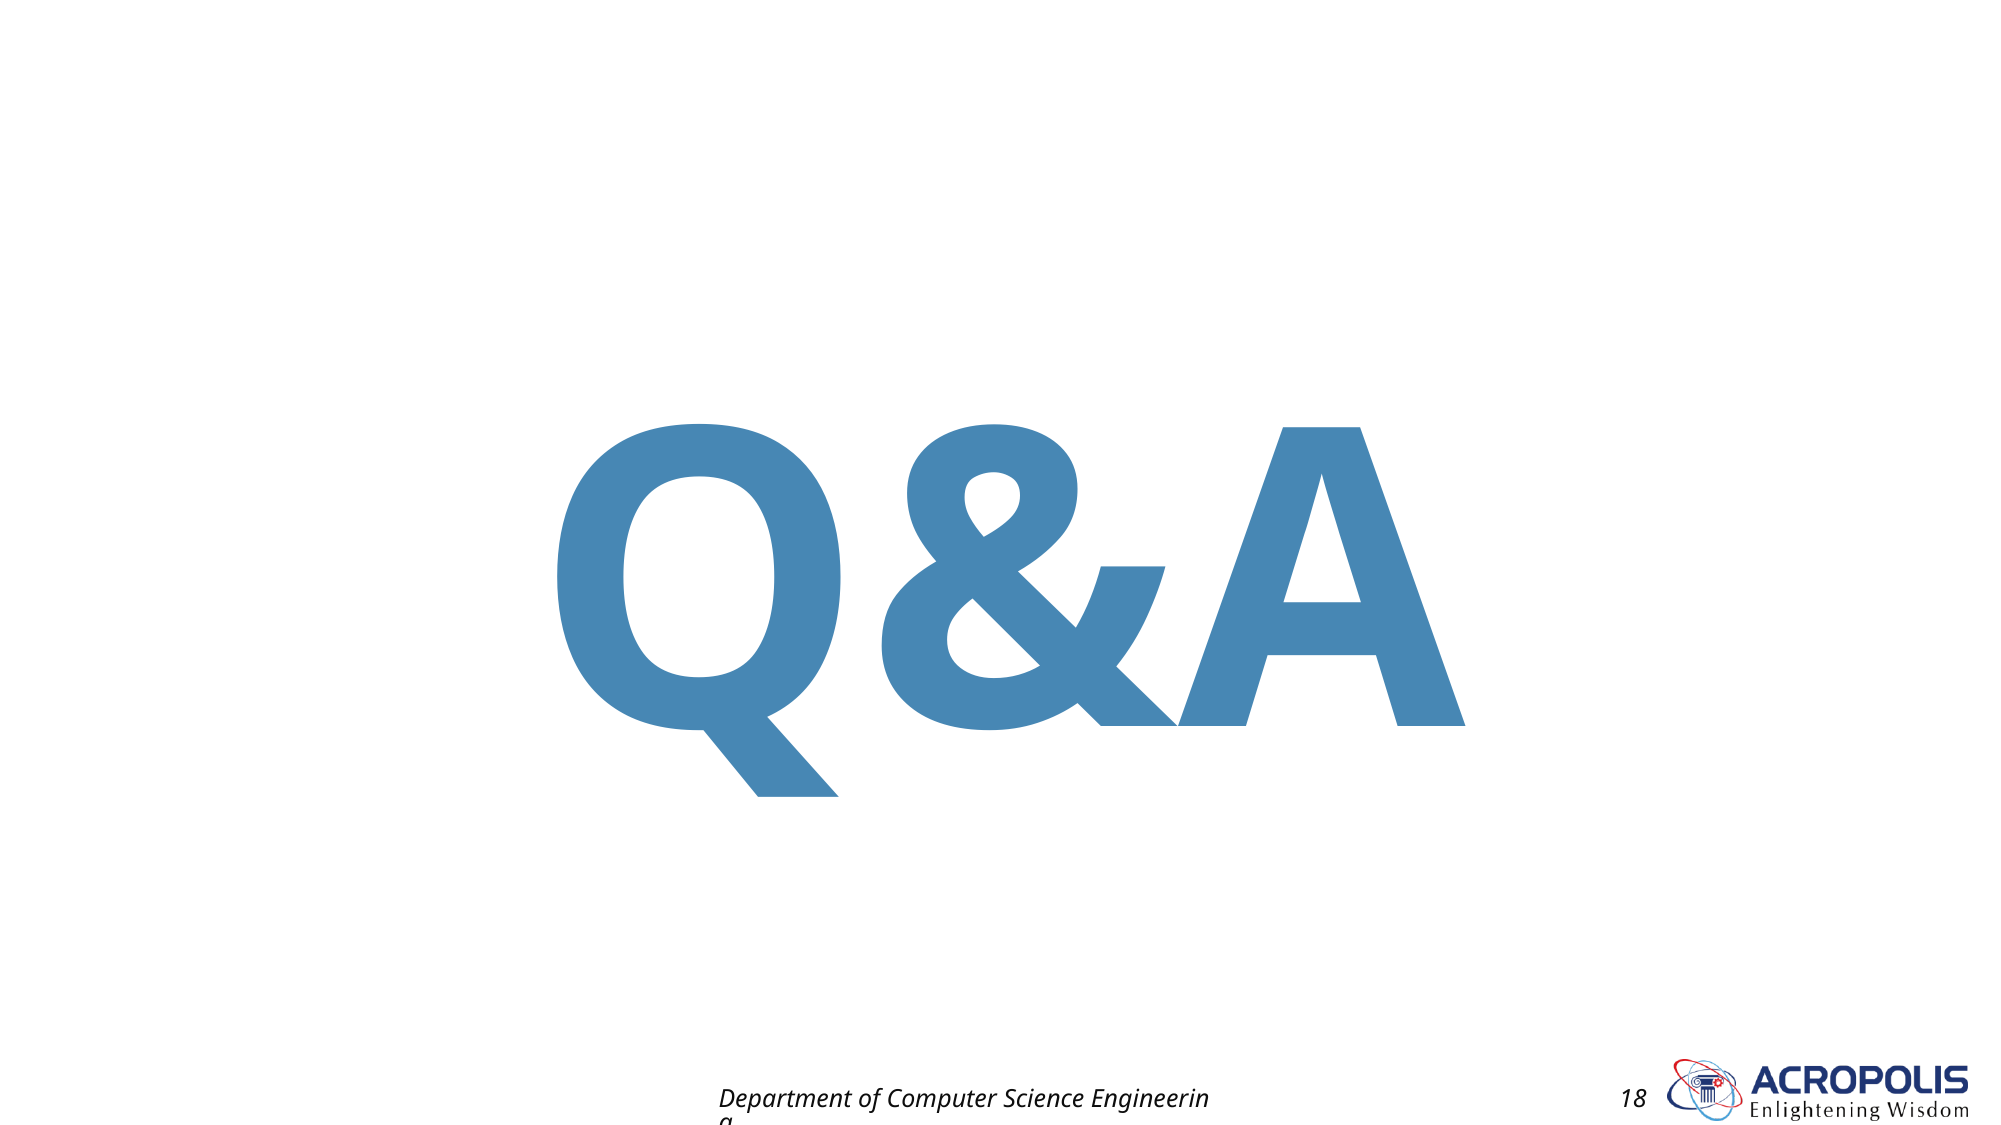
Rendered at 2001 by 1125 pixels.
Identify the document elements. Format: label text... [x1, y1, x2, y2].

picture [1667, 1059, 1968, 1121]
slide_number 18 [1436, 1076, 1662, 1122]
footer Department of Computer Science Engineering [703, 1076, 1229, 1122]
text_box Q&A [15, 302, 1985, 818]
